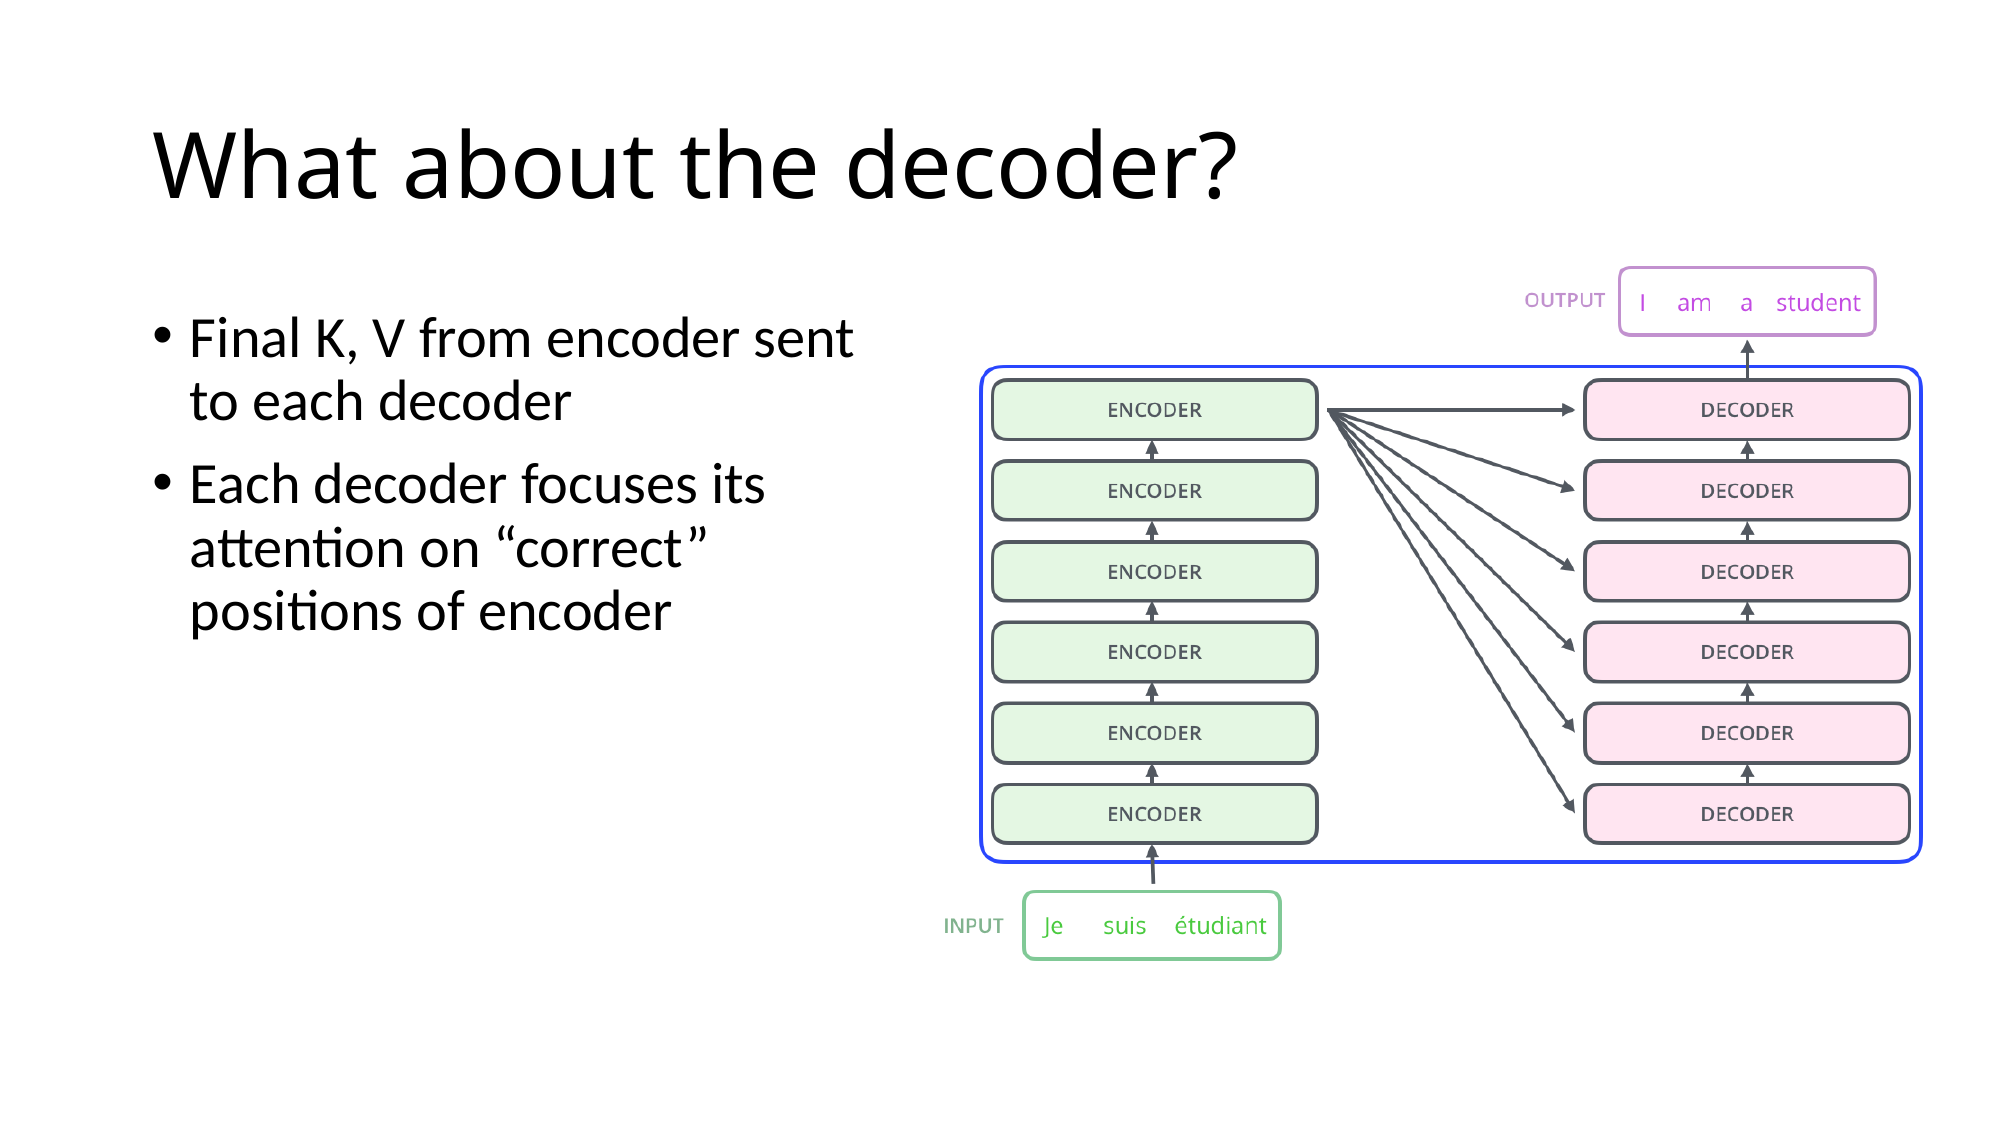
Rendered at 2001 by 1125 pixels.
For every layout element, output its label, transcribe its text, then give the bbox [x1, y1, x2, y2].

title What about the decoder? [137, 59, 1863, 278]
list Final K, V from encoder sent to each decoder Each decoder focuses its attention on “correct” positions of encoder [137, 299, 904, 1014]
picture [903, 259, 2000, 973]
